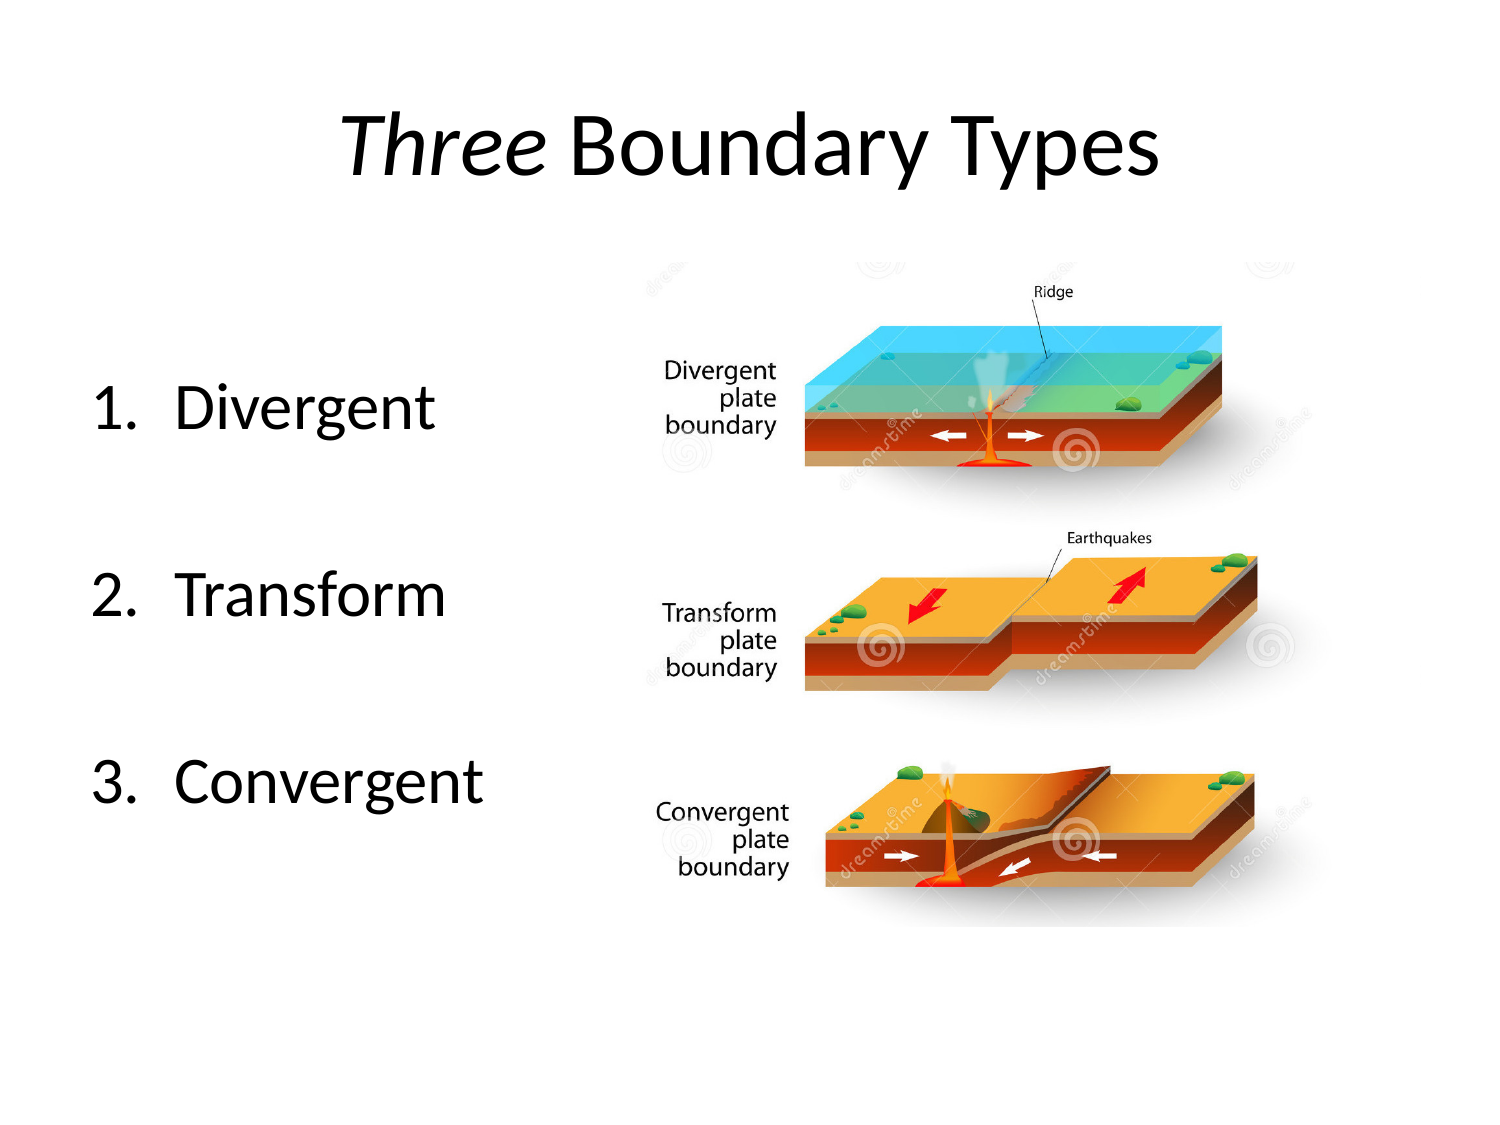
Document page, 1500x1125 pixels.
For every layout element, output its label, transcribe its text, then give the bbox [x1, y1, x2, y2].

title Three Boundary Types [75, 45, 1425, 233]
list Divergent Transform Convergent [75, 262, 1425, 1005]
picture [599, 262, 1421, 928]
